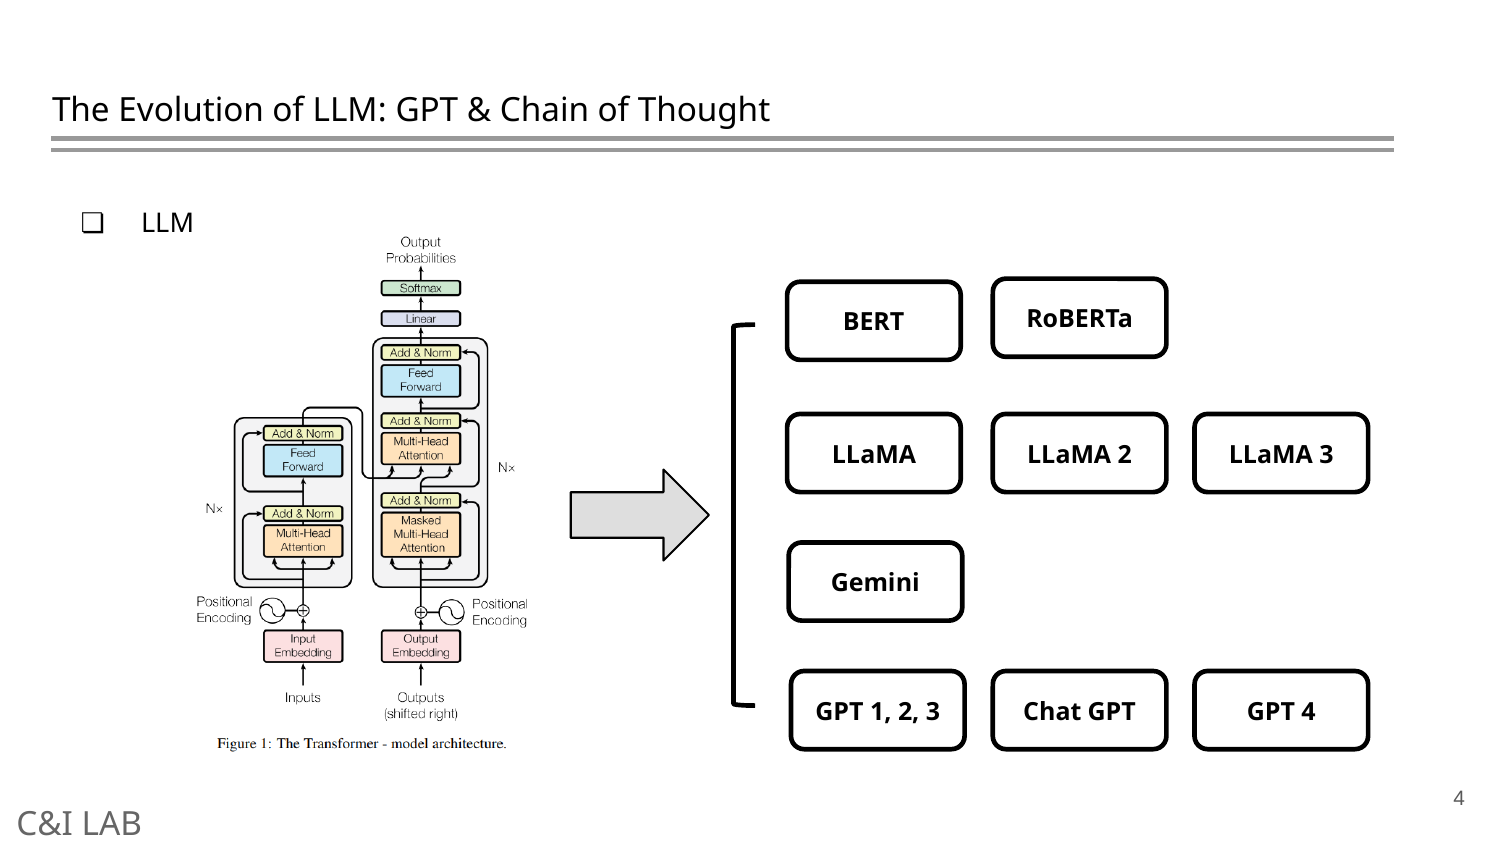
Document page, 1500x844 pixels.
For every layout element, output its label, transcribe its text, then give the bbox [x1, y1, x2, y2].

text_box C&I LAB [1, 801, 1500, 844]
list LLM [51, 186, 809, 280]
text_box [732, 323, 756, 707]
text_box [568, 467, 712, 563]
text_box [50, 138, 1395, 151]
text_box LLaMA 2 [990, 411, 1169, 495]
text_box BERT [784, 279, 963, 362]
text_box LLaMA 3 [1192, 411, 1371, 495]
text_box GPT 4 [1192, 668, 1371, 752]
slide_number 4 [1389, 764, 1480, 801]
text_box GPT 1, 2, 3 [788, 668, 967, 752]
text_box RoBERTa [990, 276, 1169, 359]
text_box LLaMA [784, 411, 963, 495]
title The Evolution of LLM: GPT & Chain of Thought [37, 73, 1435, 168]
picture [164, 207, 554, 762]
text_box Chat GPT [990, 668, 1169, 752]
text_box Gemini [786, 540, 965, 623]
